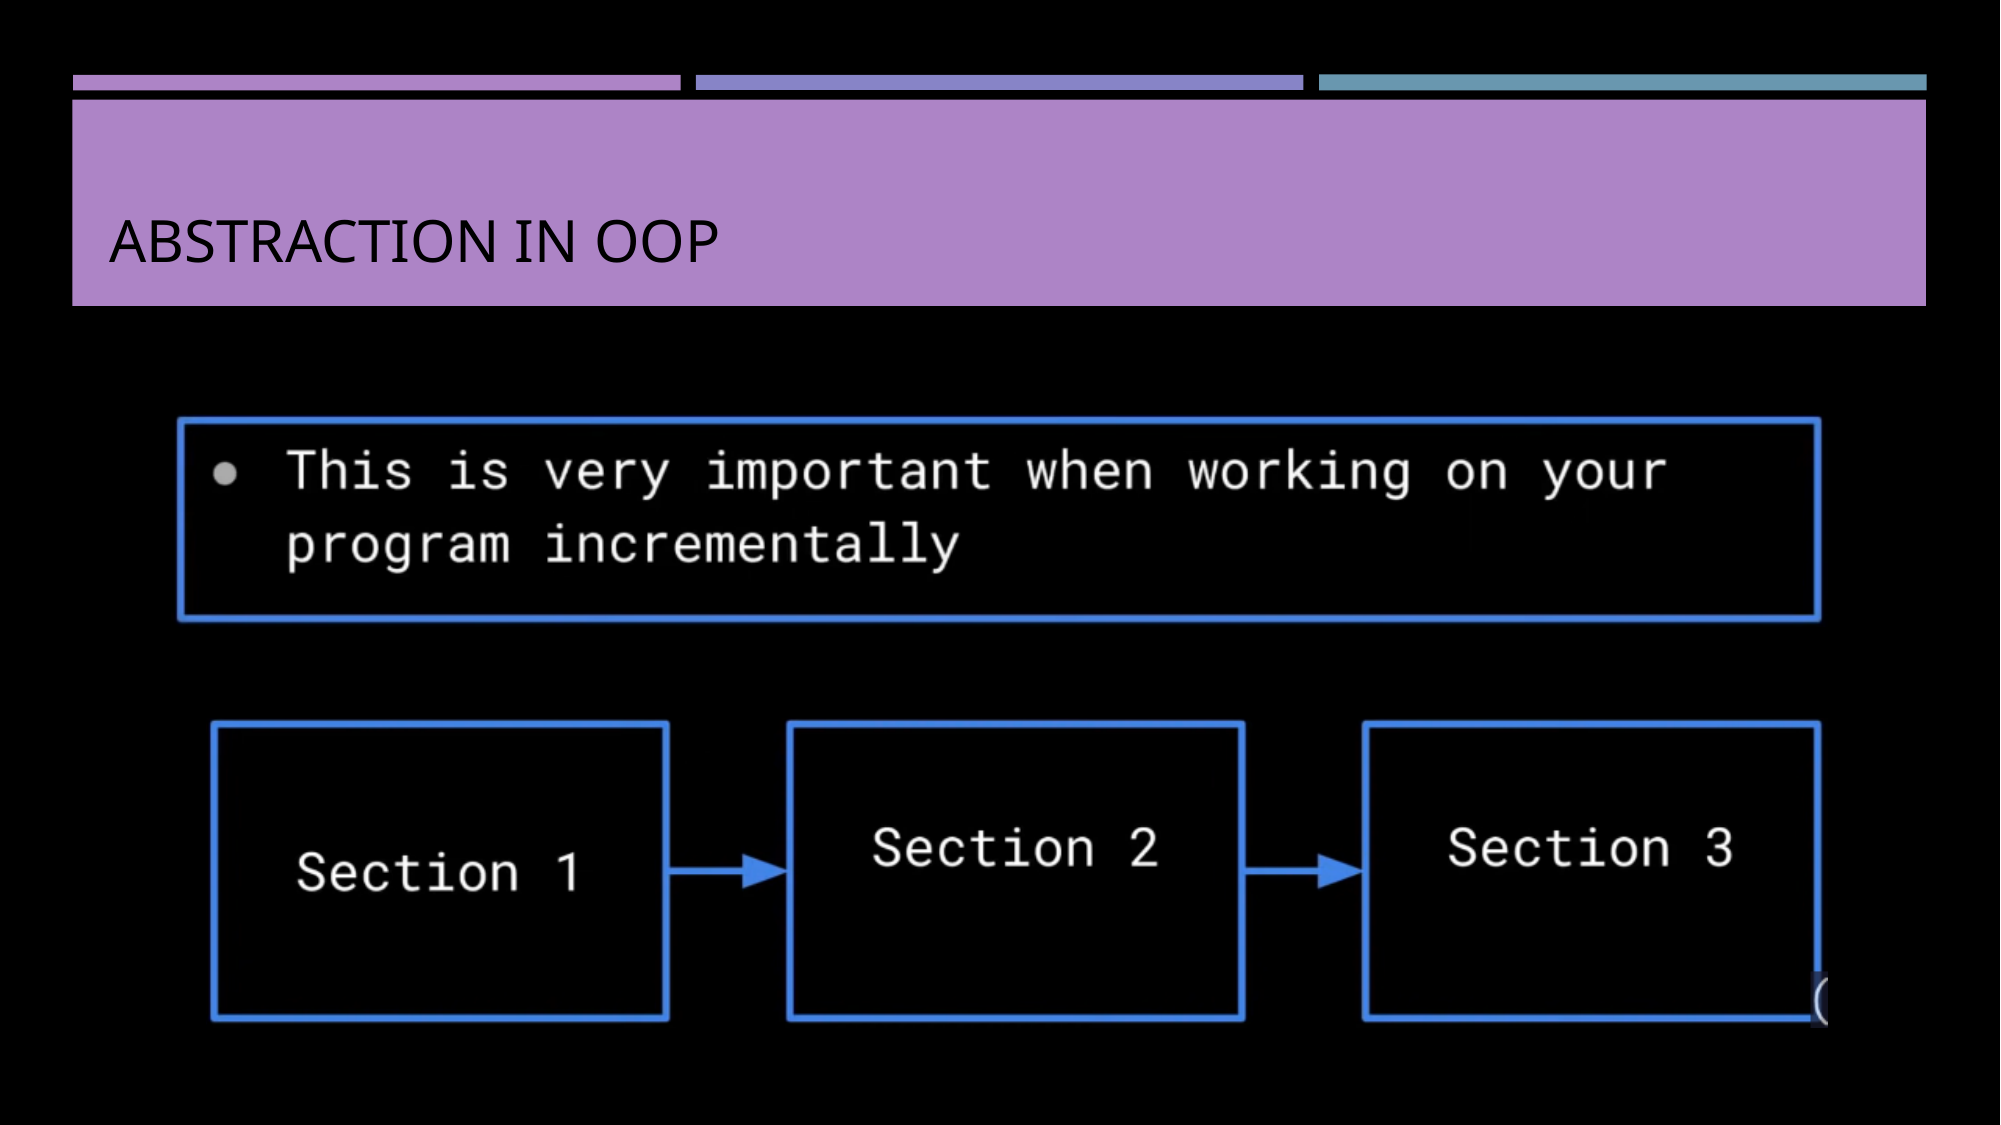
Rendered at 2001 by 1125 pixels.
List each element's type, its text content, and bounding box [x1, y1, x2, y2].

picture [170, 413, 1828, 628]
title Abstraction in OOP [94, 119, 1904, 282]
picture [206, 717, 1828, 1029]
